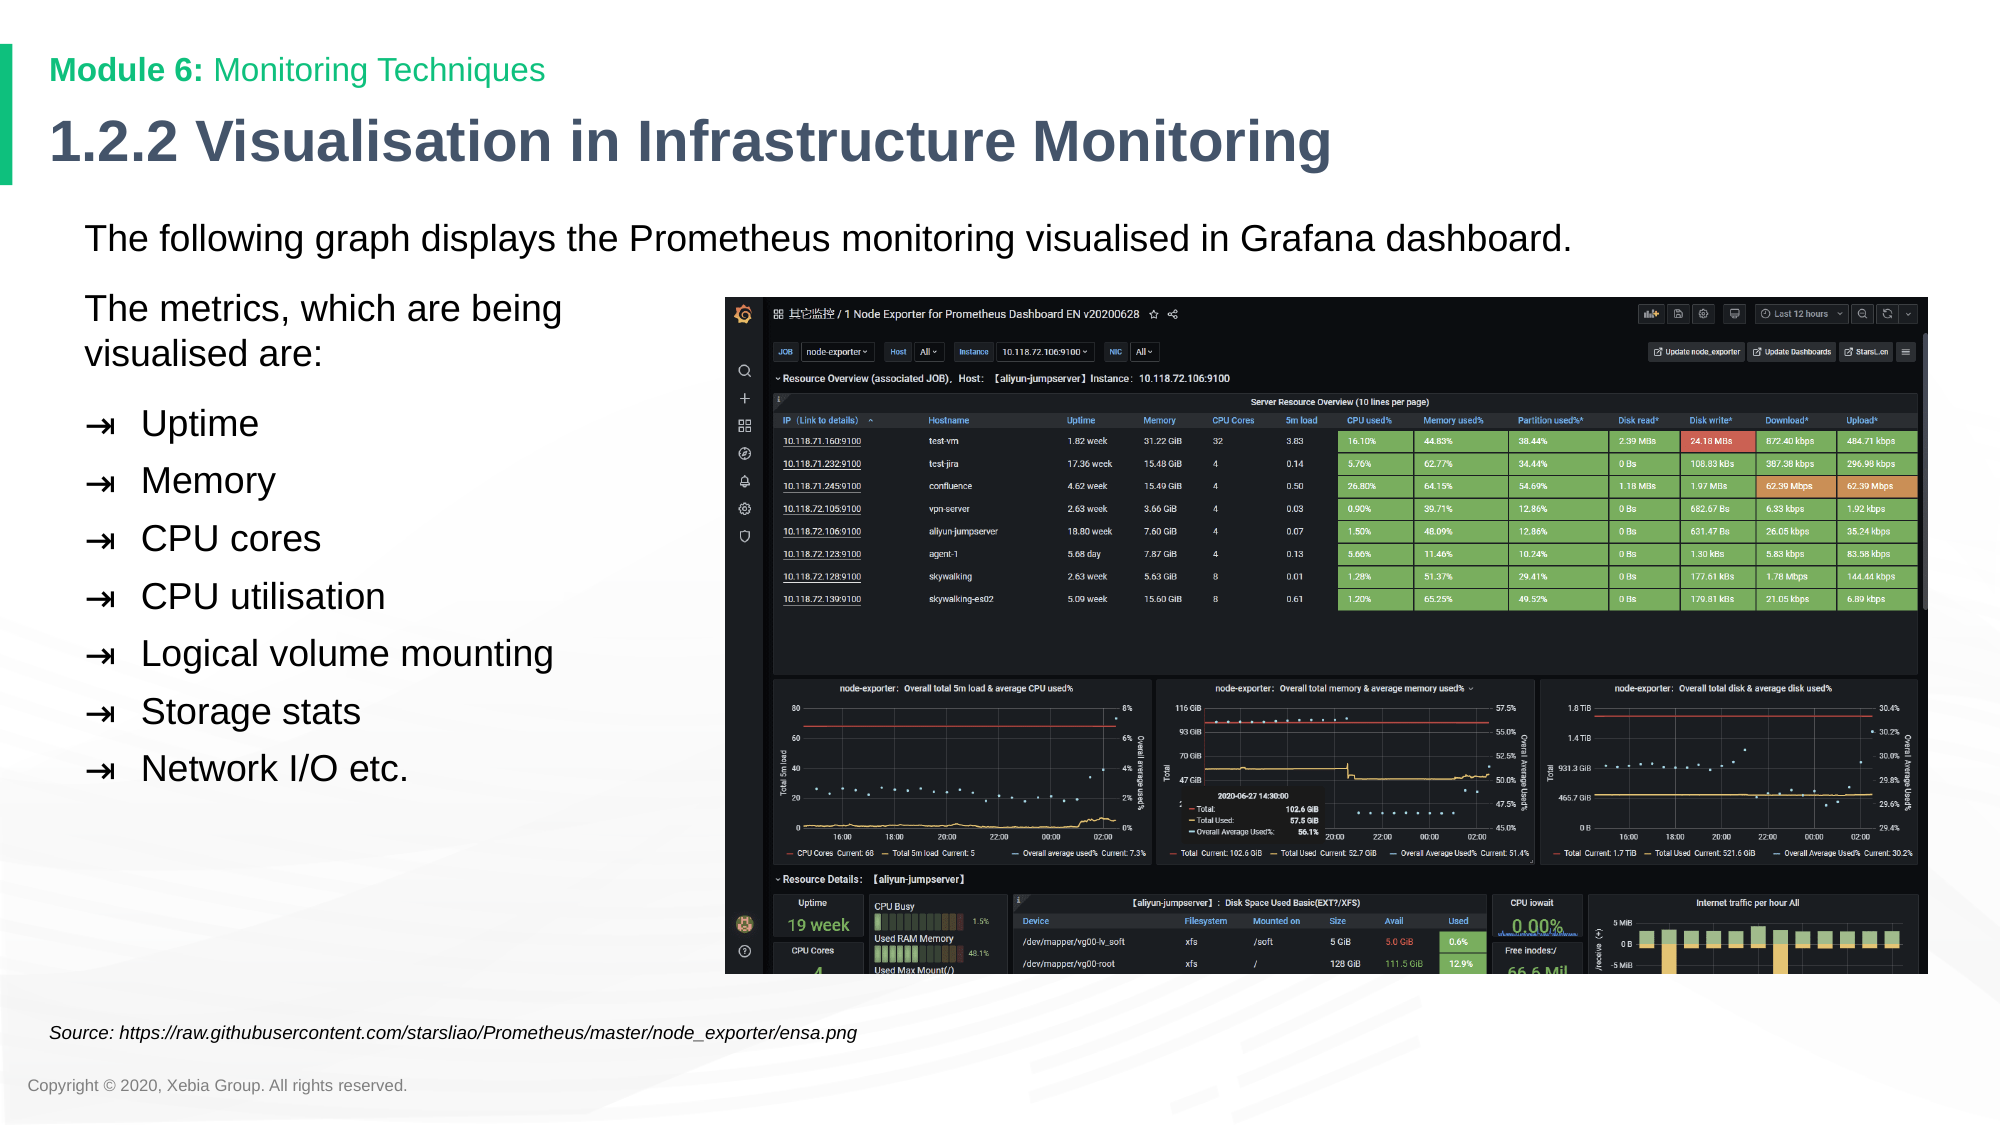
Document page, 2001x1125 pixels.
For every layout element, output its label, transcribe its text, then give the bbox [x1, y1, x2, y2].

text_box Source: https://raw.githubusercontent.com/starsliao/Prometheus/master/node_exporter/ensa.png [34, 1013, 1976, 1051]
title 1.2.2 Visualisation in Infrastructure Monitoring [34, 103, 1760, 185]
list The following graph displays the Prometheus monitoring visualised in Grafana dashboard. The metrics, which are being visualised are: Uptime Memory CPU cores CPU utilisation Logical volume mounting Storage stats Network I/O etc. [84, 214, 1770, 1009]
picture [0, 0, 2000, 1125]
